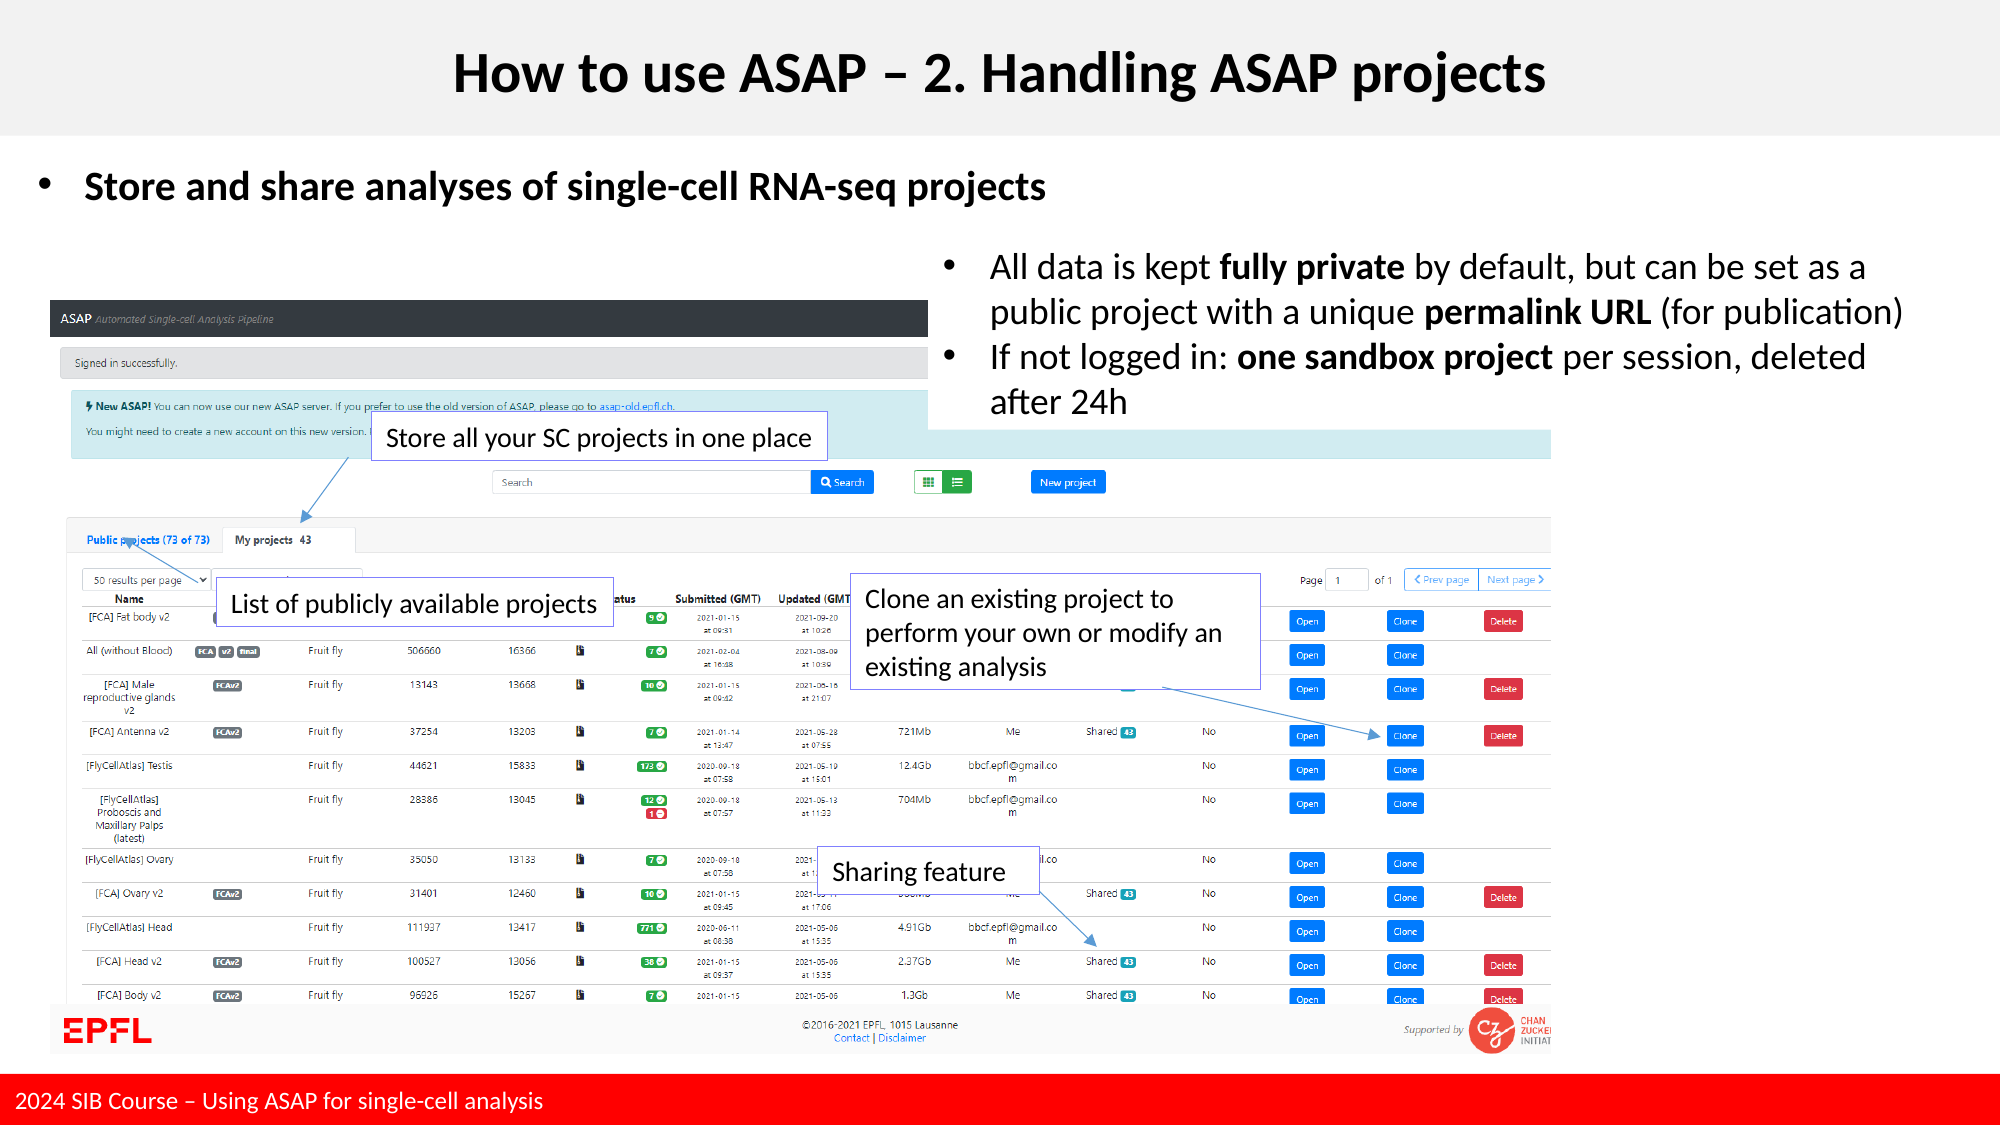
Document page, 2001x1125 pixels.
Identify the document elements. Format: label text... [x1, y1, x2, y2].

picture [50, 300, 1551, 1054]
text_box Store and share analyses of single-cell RNA-seq projects [22, 150, 1329, 351]
text_box All data is kept fully private by default, but can be set as a public project with a unique permalink URL (for publication) If not logged in: one sandbox project per session, deleted after 24h [928, 235, 1928, 430]
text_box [1162, 687, 1381, 737]
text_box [122, 537, 199, 583]
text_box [300, 457, 349, 524]
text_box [1038, 890, 1097, 947]
text_box How to use ASAP – 2. Handling ASAP projects [0, 26, 2000, 112]
